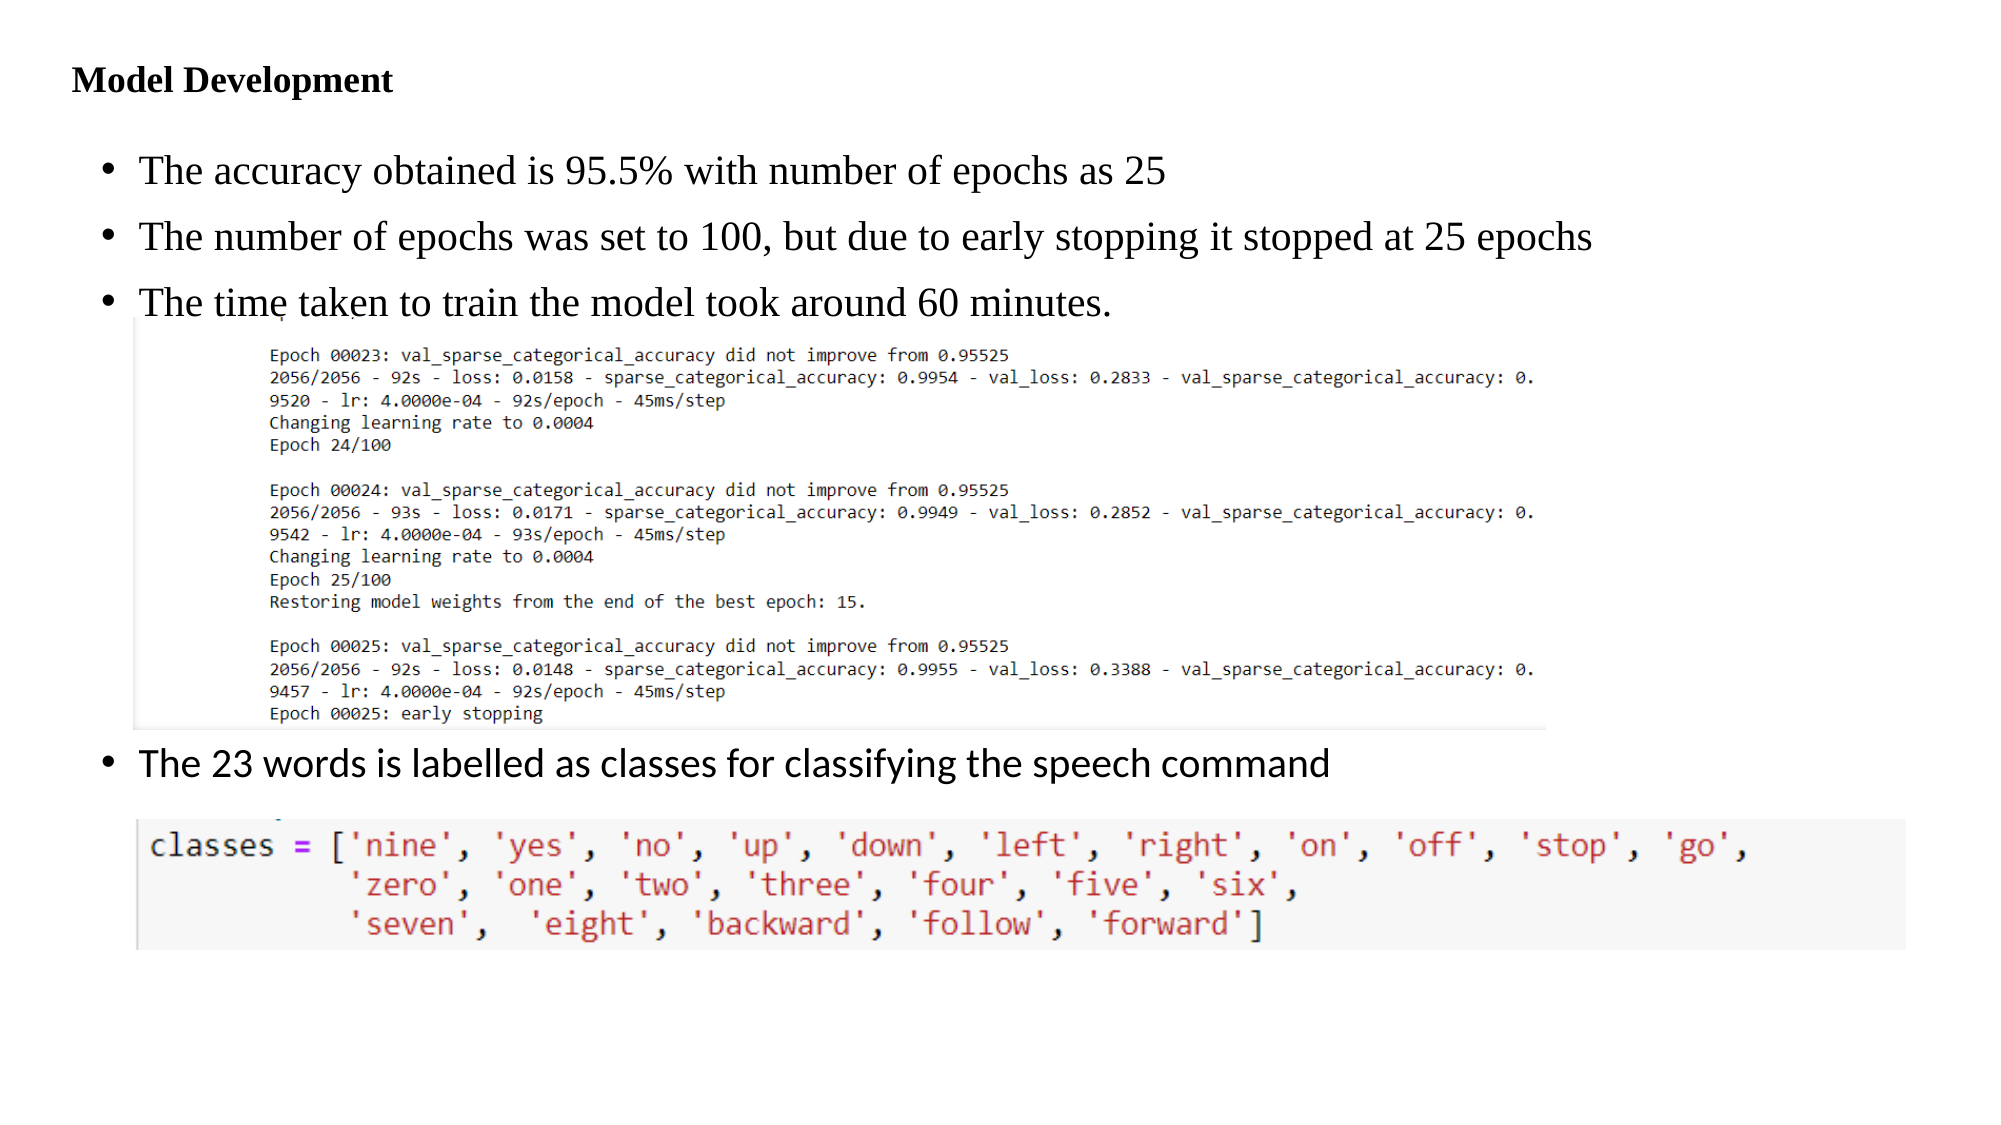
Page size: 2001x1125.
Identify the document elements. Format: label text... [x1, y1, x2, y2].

picture [133, 317, 1546, 730]
title Model Development [56, 49, 1782, 112]
list The accuracy obtained is 95.5% with number of epochs as 25 The number of epochs was set to 100, but due to early stopping it stopped at 25 epochs The time taken to train the model took around 60 minutes. The 23 words is labelled as classes for classifying the speech command [86, 140, 1811, 1076]
picture [133, 819, 1906, 950]
